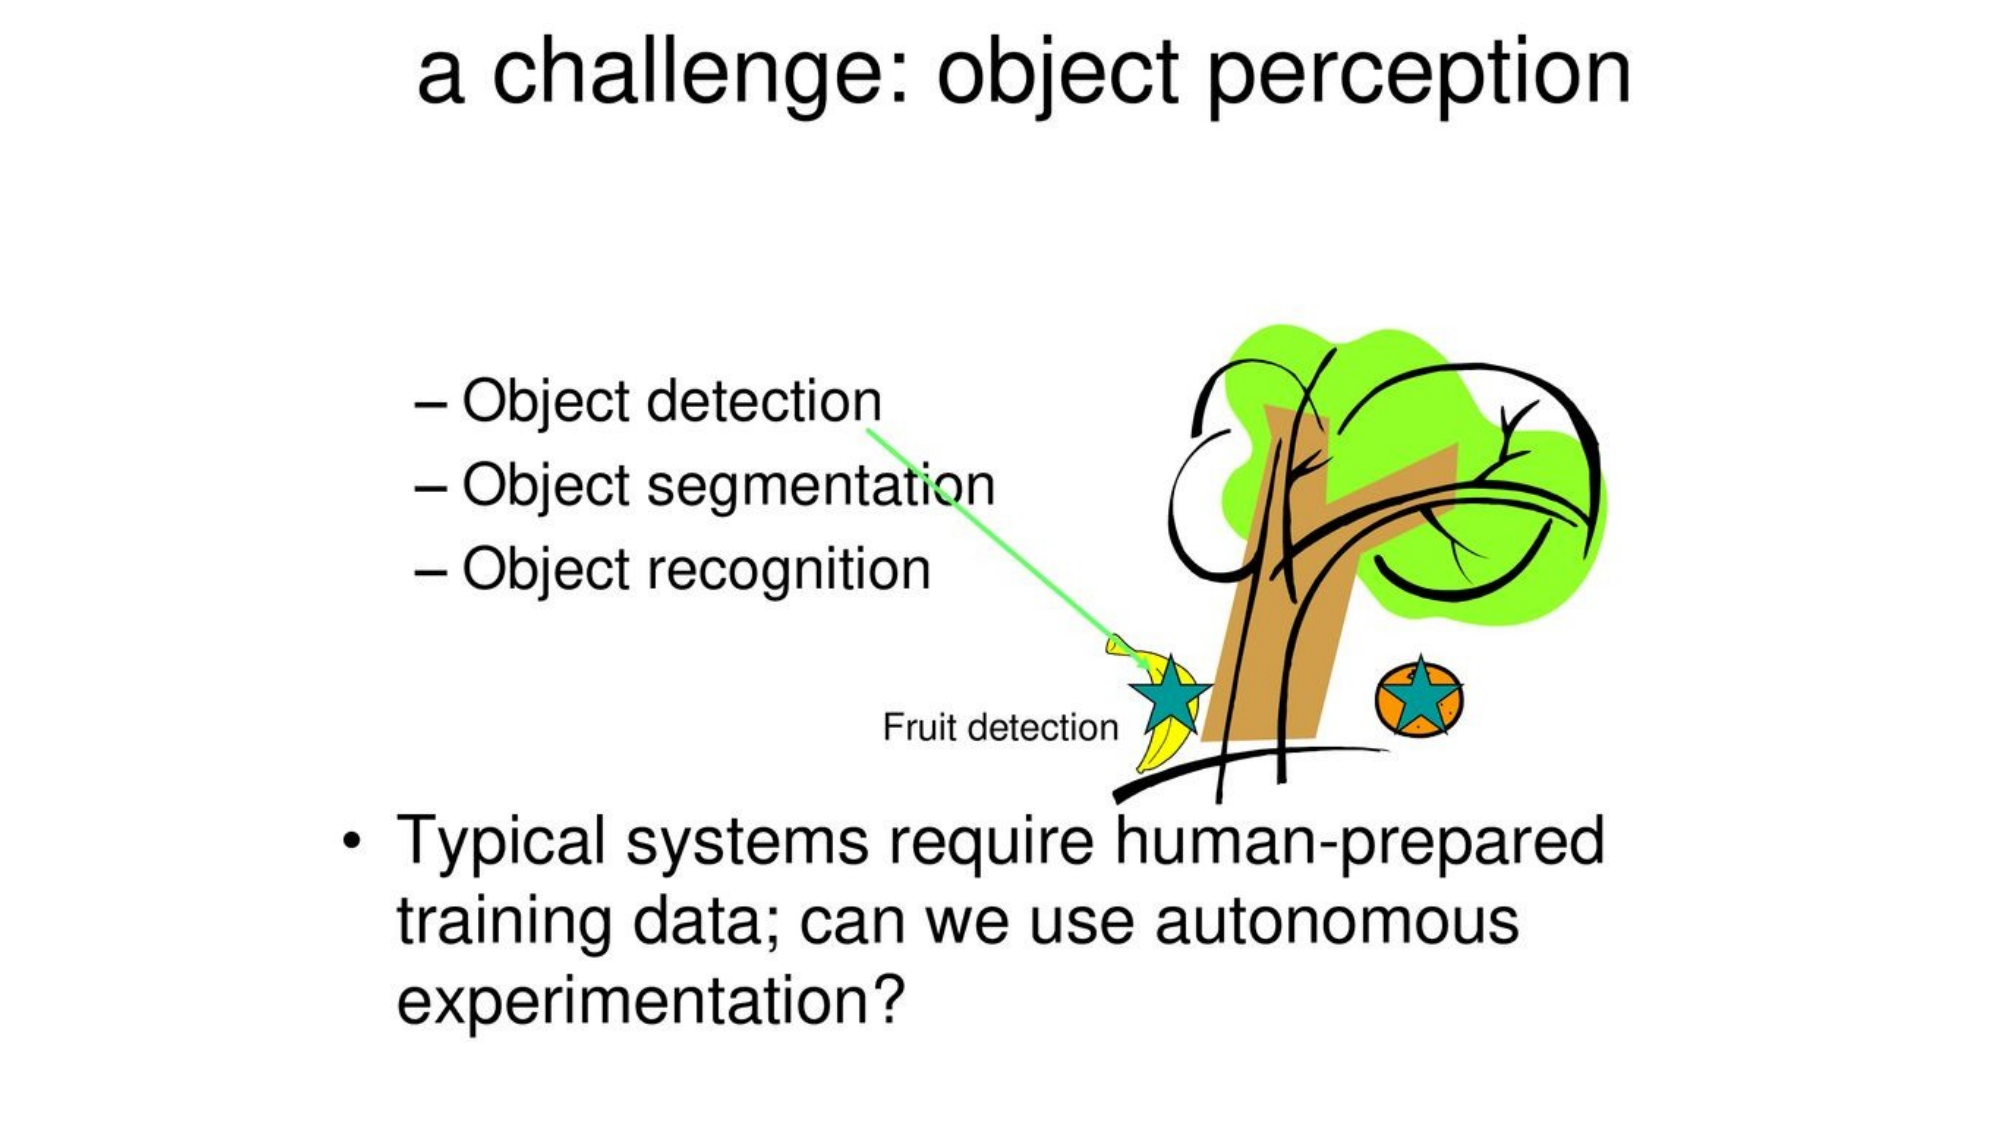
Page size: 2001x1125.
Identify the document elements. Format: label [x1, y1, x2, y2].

picture [331, 23, 1633, 1043]
